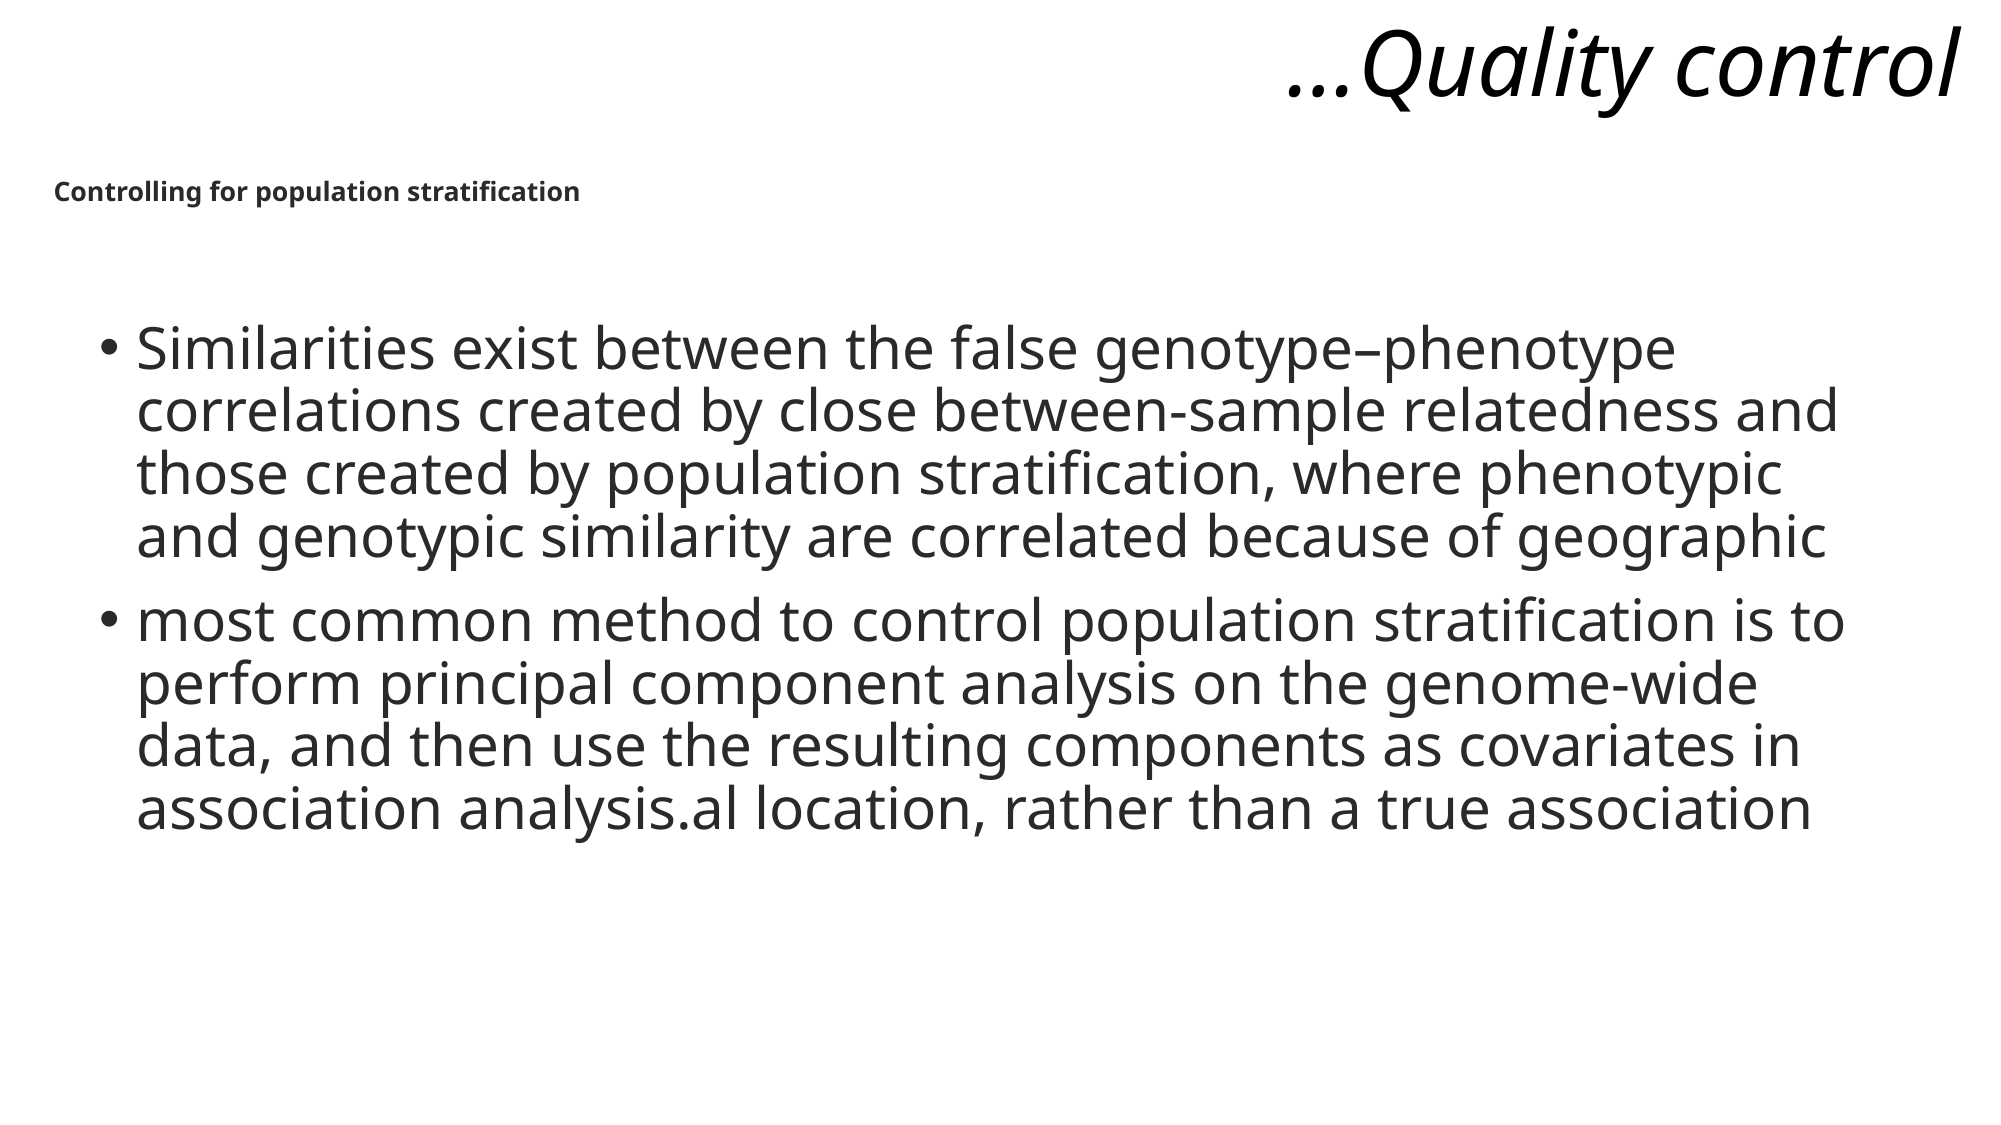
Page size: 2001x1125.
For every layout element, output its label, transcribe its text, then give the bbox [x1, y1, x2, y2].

title Controlling for population stratification [38, 111, 2000, 278]
text_box …Quality control [127, 0, 2000, 135]
list Similarities exist between the false genotype–phenotype correlations created by close between-sample relatedness and those created by population stratification, where phenotypic and genotypic similarity are correlated because of geographic most common method to control population stratification is to perform principal component analysis on the genome-wide data, and then use the resulting components as covariates in association analysis.al location, rather than a true association [84, 311, 1863, 1066]
